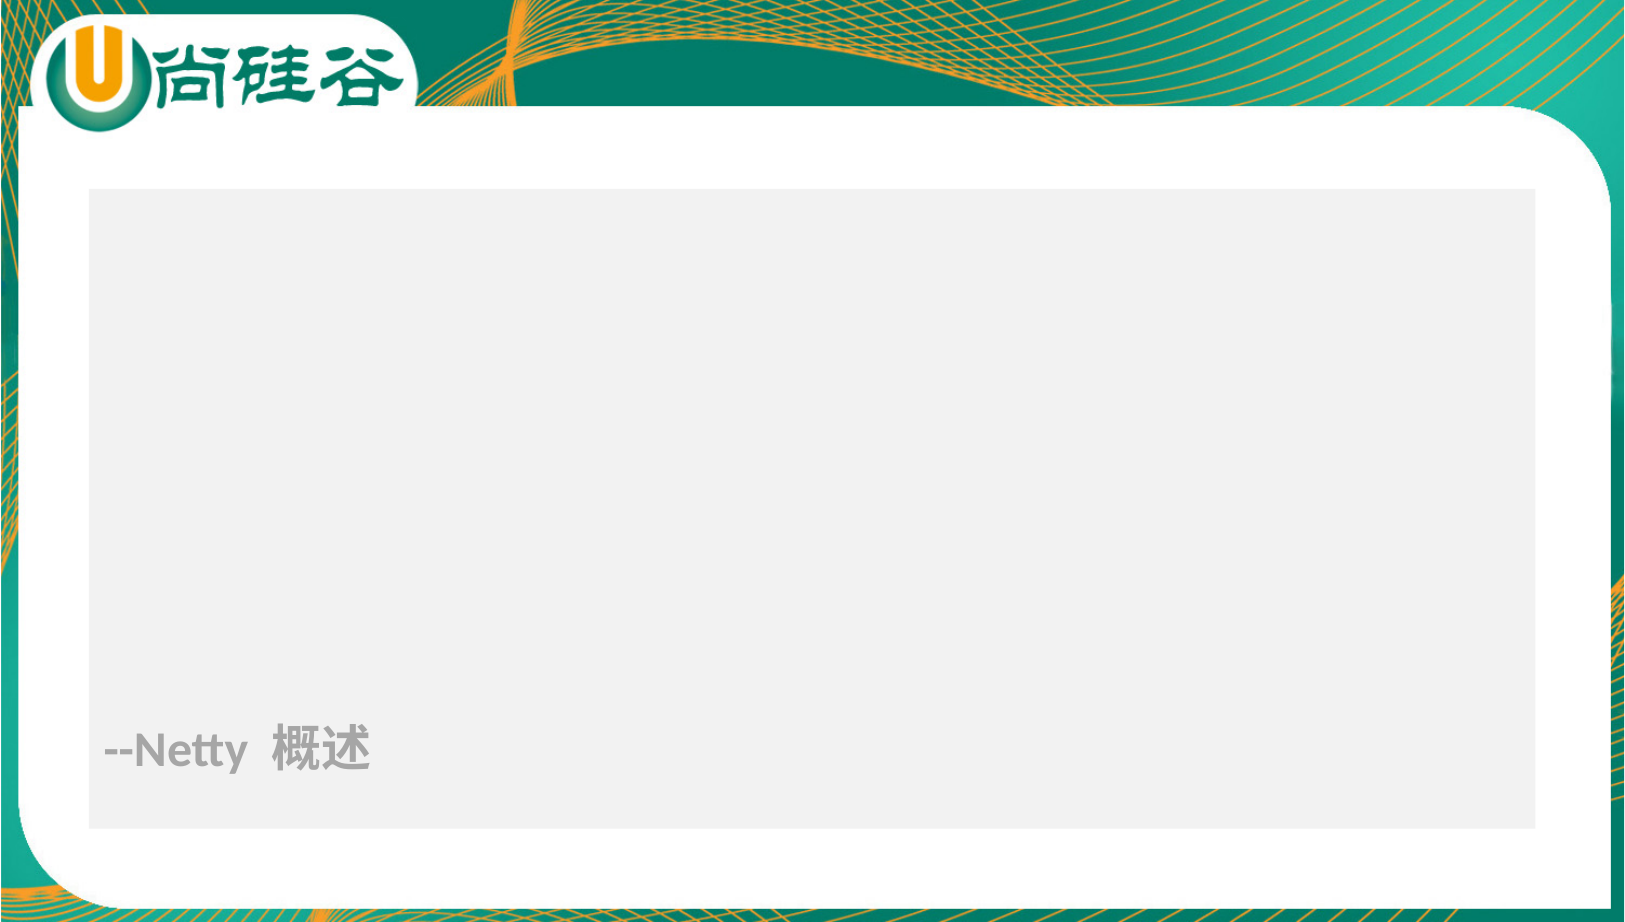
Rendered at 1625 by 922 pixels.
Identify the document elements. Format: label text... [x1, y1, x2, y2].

picture [0, 0, 1625, 922]
text_box --Netty 概述 [88, 188, 1536, 829]
